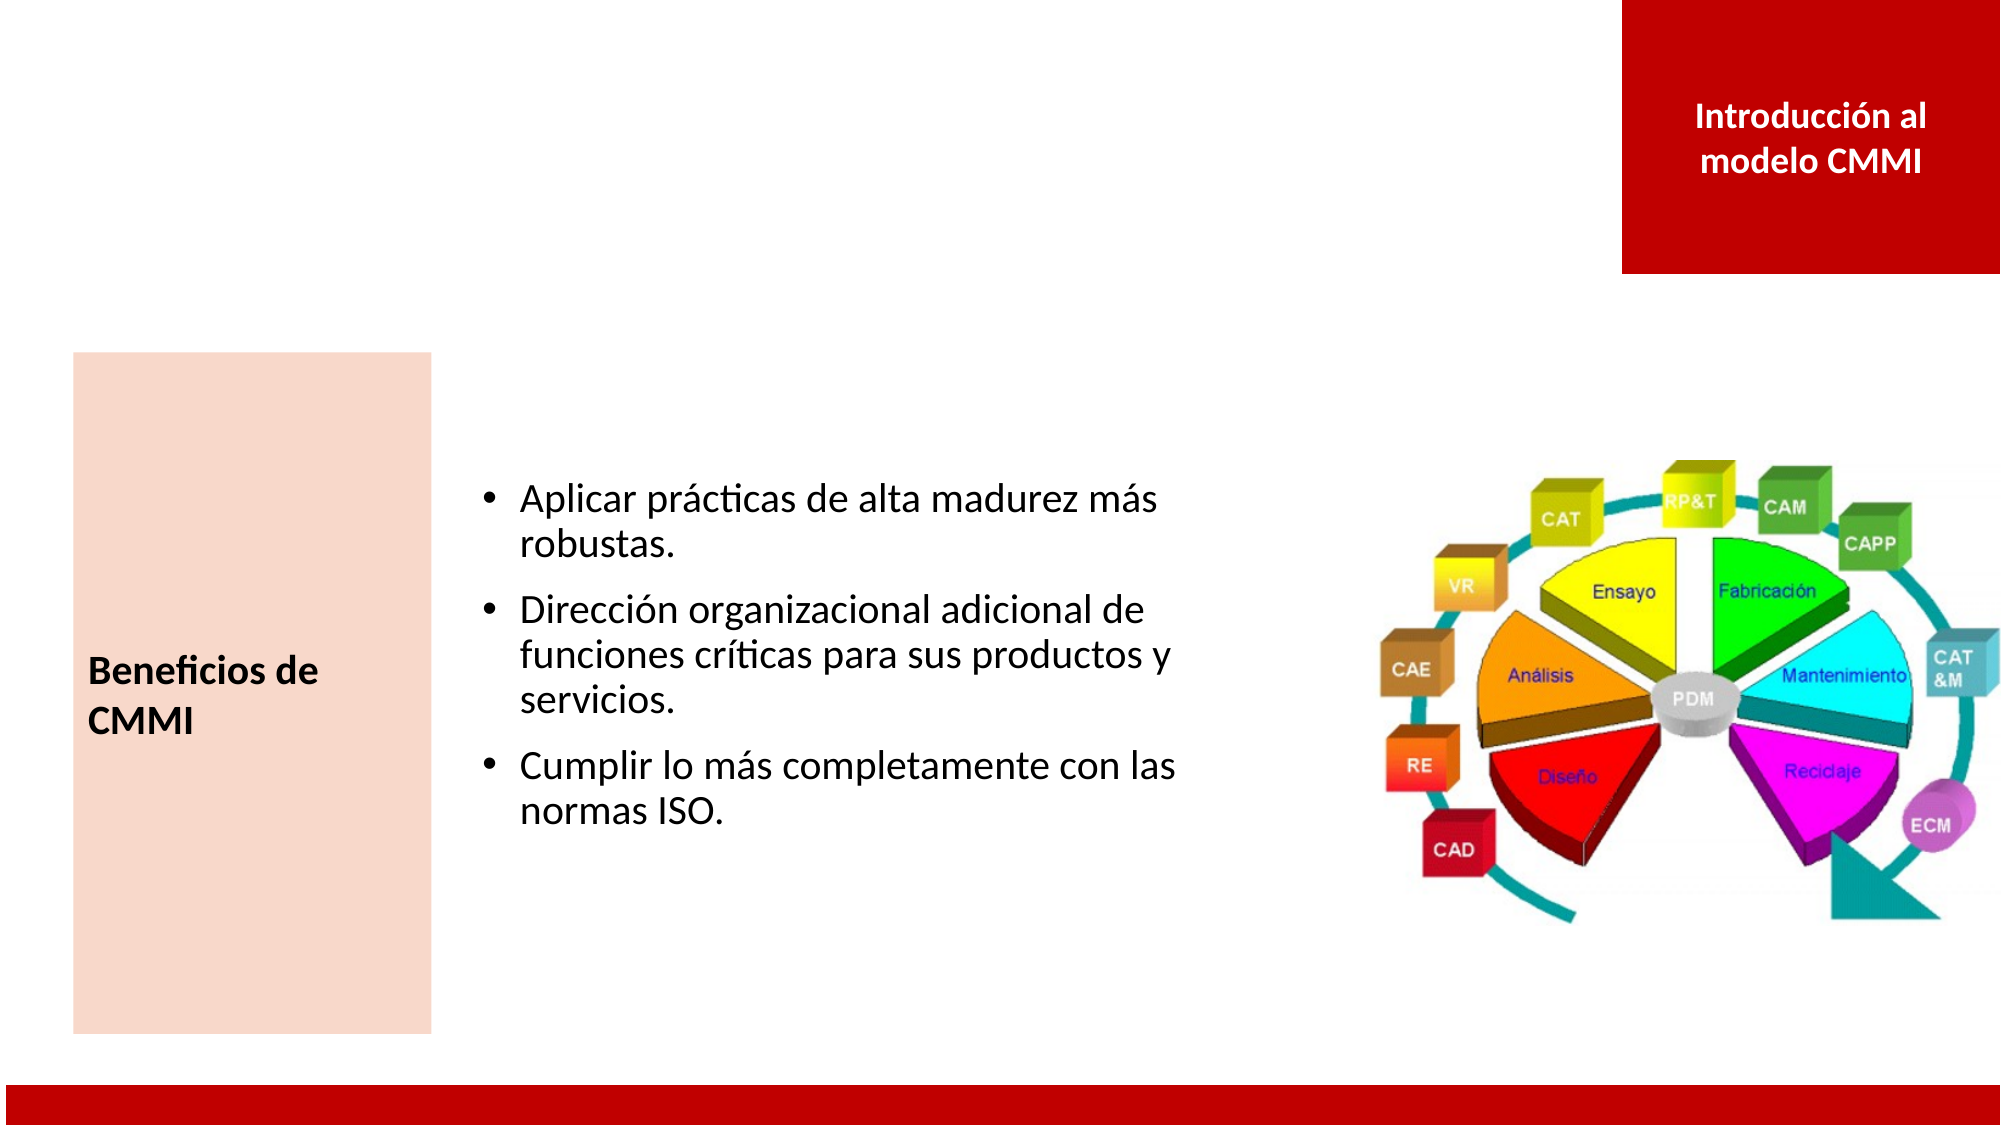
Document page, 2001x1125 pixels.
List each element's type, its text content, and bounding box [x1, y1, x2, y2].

text_box Beneficios de CMMI [73, 352, 432, 1034]
text_box Introducción al modelo CMMI [1622, 0, 2000, 274]
text_box [6, 1085, 2000, 1125]
list Aplicar prácticas de alta madurez más robustas. Dirección organizacional adicional de funciones críticas para sus productos y servicios. Cumplir lo más completamente con las normas ISO. [467, 469, 1310, 1073]
picture [1370, 460, 2001, 926]
